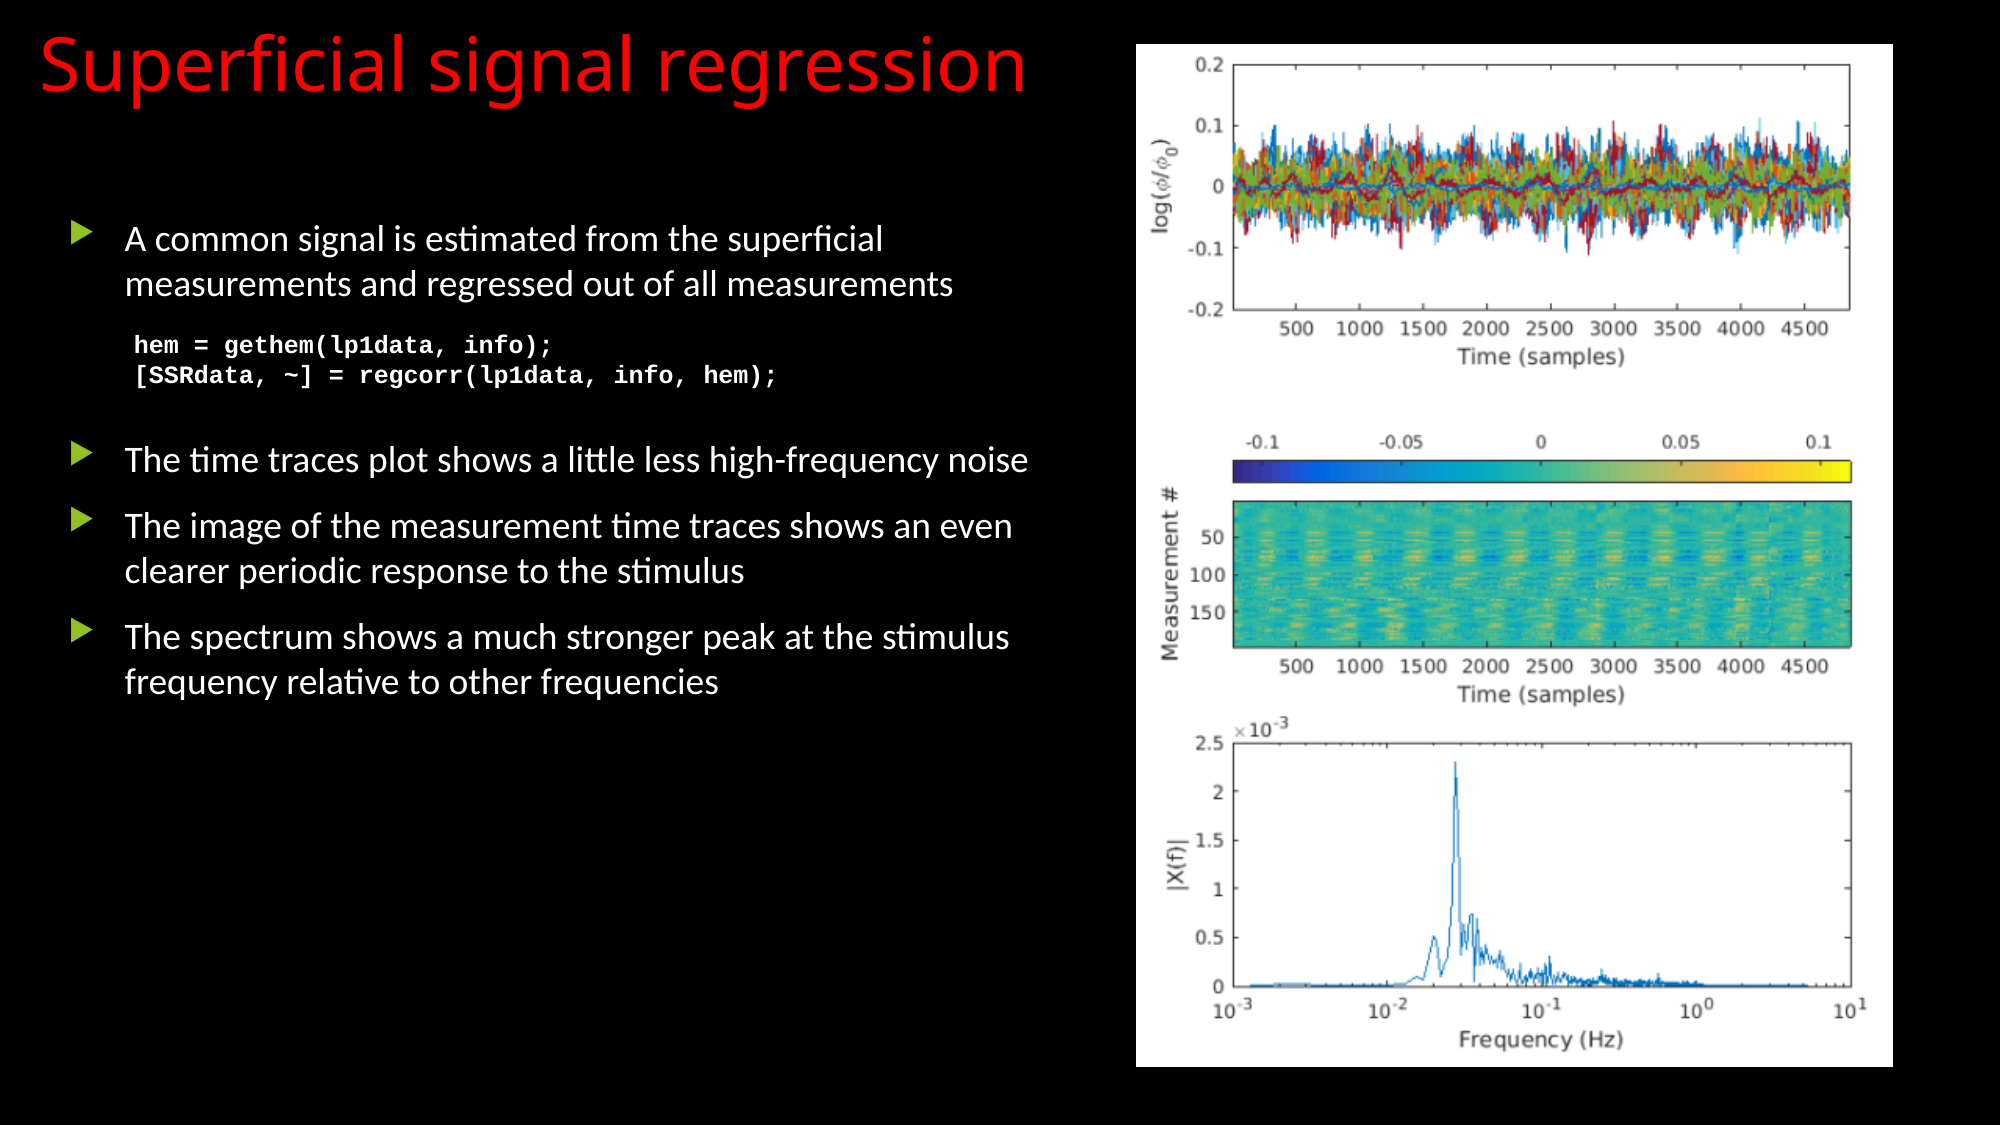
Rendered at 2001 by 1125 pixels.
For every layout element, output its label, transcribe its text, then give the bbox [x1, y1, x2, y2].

list A common signal is estimated from the superficial measurements and regressed out of all measurements hem = gethem(lp1data, info); [SSRdata, ~] = regcorr(lp1data, info, hem); The time traces plot shows a little less high-frequency noise The image of the measurement time traces shows an even clearer periodic response to the stimulus The spectrum shows a much stronger peak at the stimulus frequency relative to other frequencies [53, 206, 1059, 1108]
picture [1135, 44, 1894, 1068]
title Superficial signal regression [24, 9, 1913, 226]
